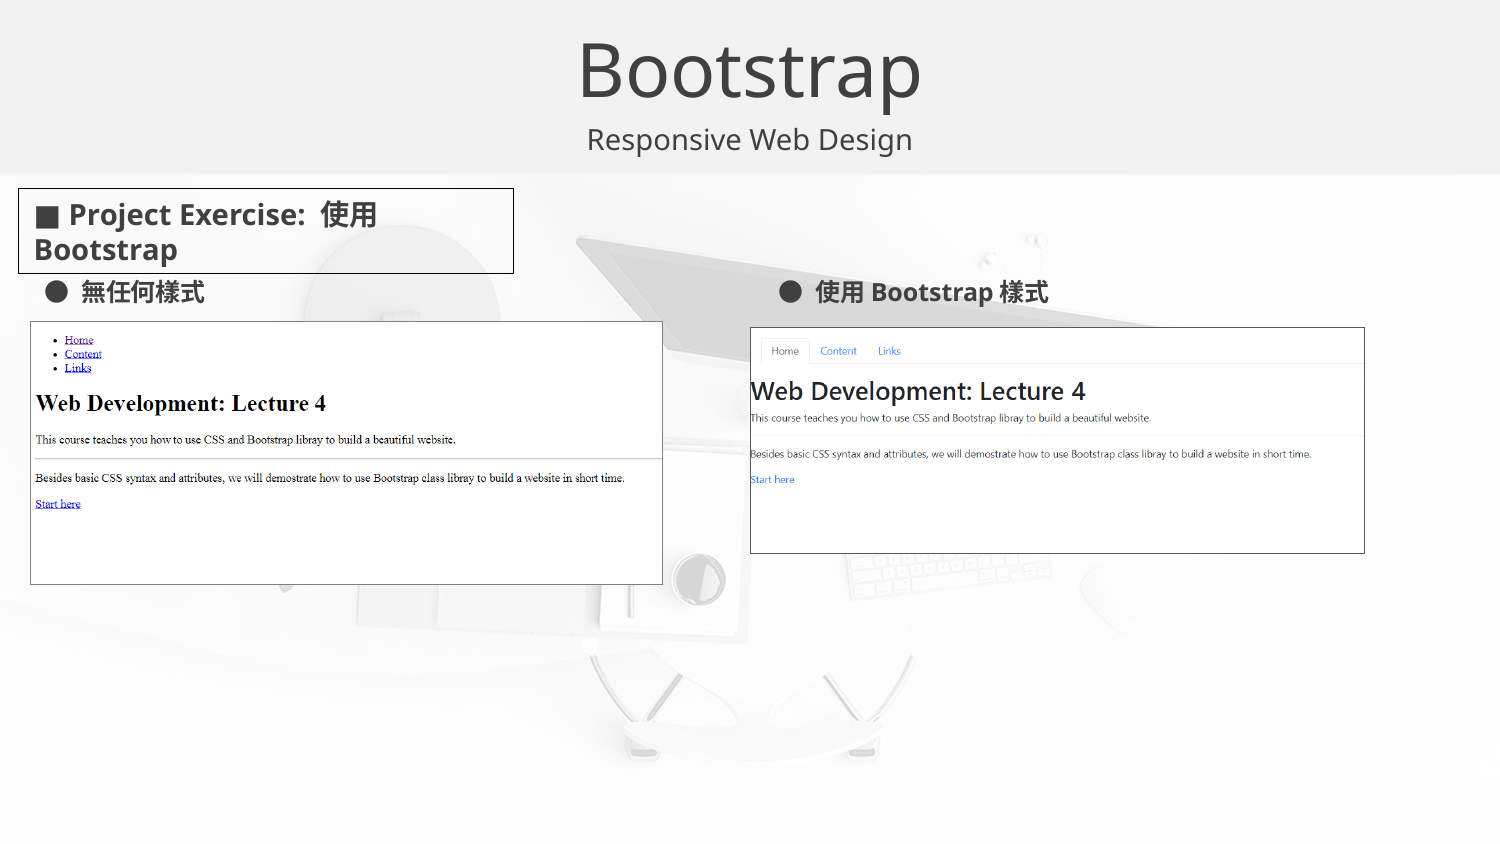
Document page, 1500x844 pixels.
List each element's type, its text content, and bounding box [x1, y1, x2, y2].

text_box ■ Project Exercise: 使用Bootstrap [18, 188, 514, 274]
list Bootstrap [0, 20, 1500, 114]
list Responsive Web Design [0, 114, 1500, 162]
text_box ● 無任何樣式 [29, 268, 632, 314]
picture [0, 174, 1500, 844]
text_box ● 使用Bootstrap樣式 [763, 268, 1366, 314]
